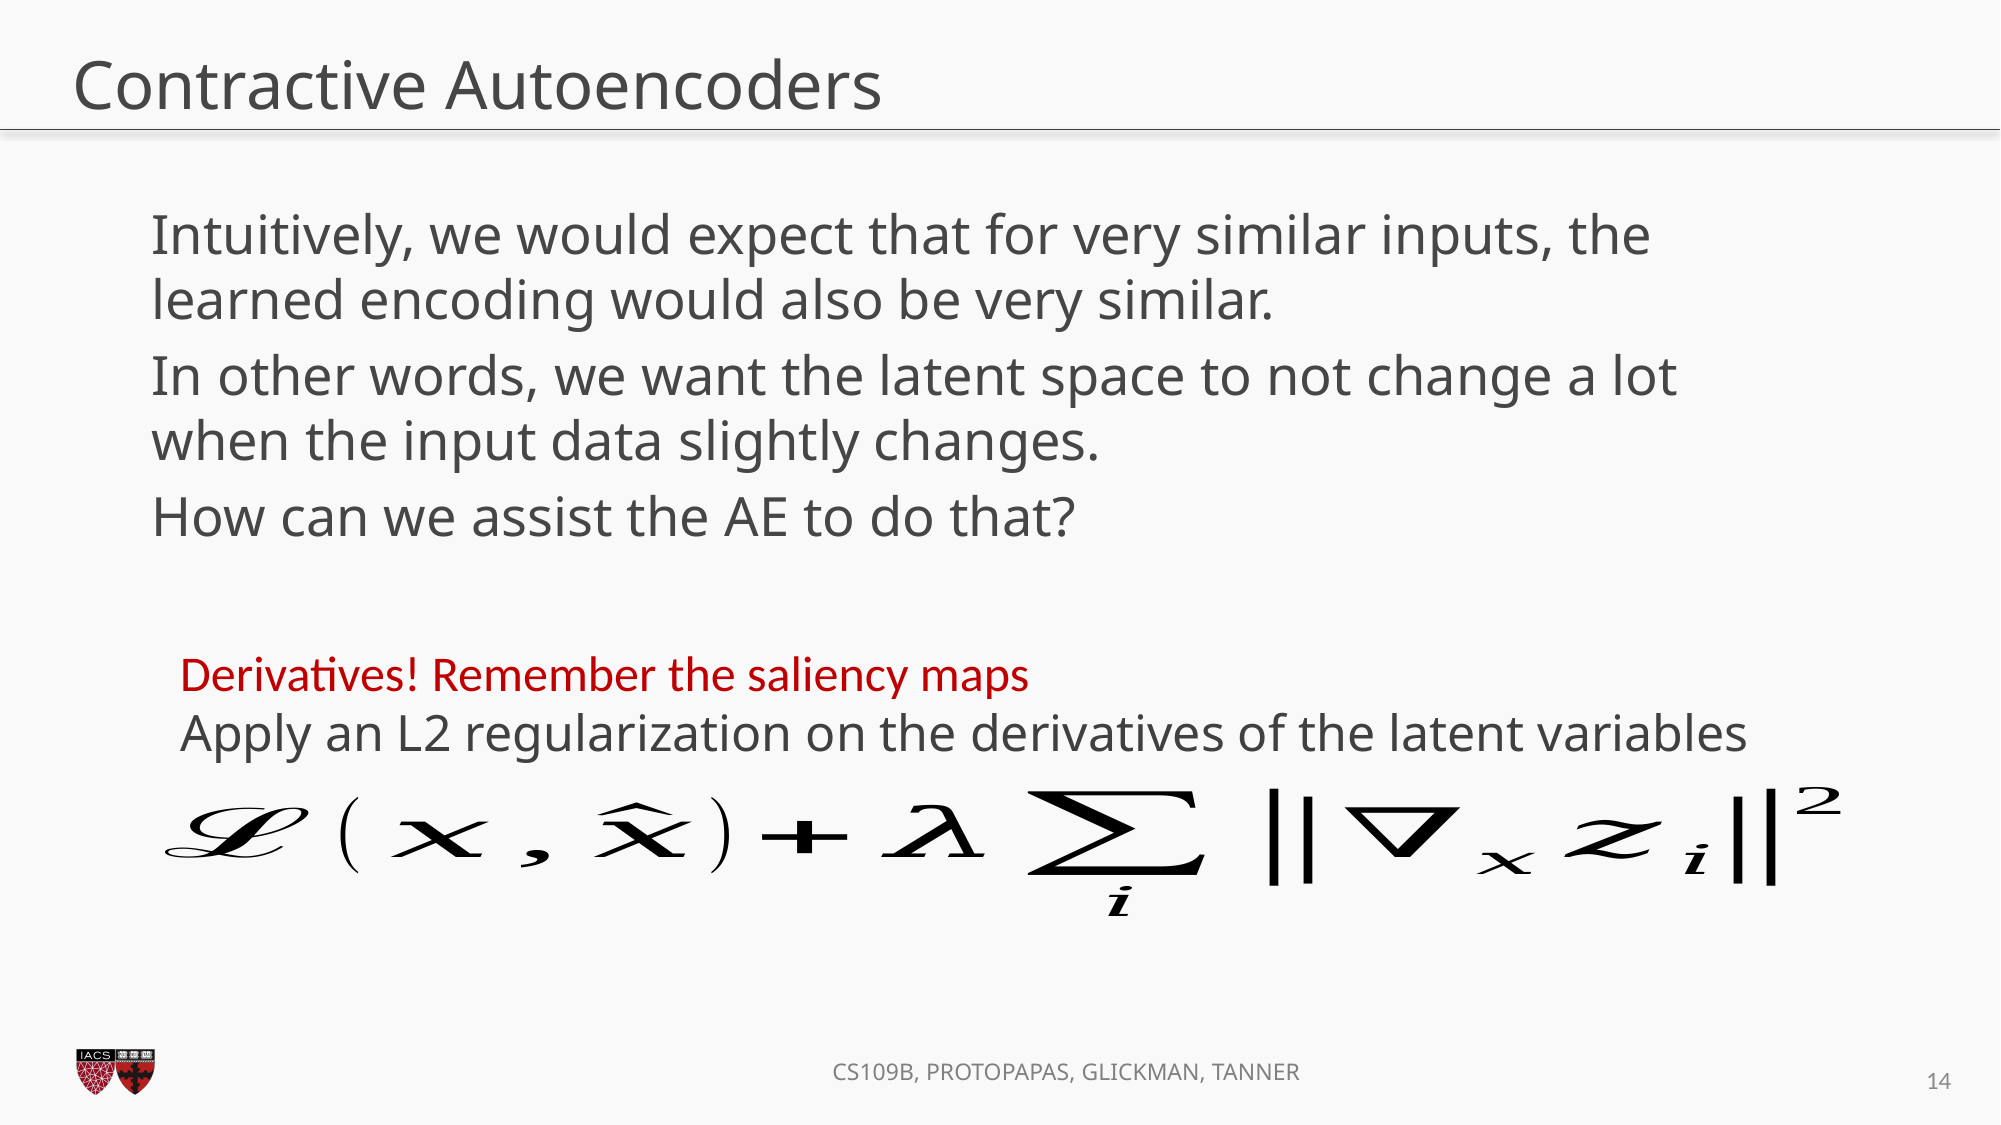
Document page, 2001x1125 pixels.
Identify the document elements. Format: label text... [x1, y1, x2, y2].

text_box Derivatives! Remember the saliency maps Apply an L2 regularization on the derivatives of the latent variables [165, 634, 1802, 770]
list Intuitively, we would expect that for very similar inputs, the learned encoding would also be very similar. In other words, we want the latent space to not change a lot when the input data slightly changes. How can we assist the AE to do that? [136, 193, 1831, 563]
title Contractive Autoencoders [57, 35, 1943, 162]
picture [75, 1049, 155, 1095]
slide_number 14 [1500, 1050, 1967, 1110]
